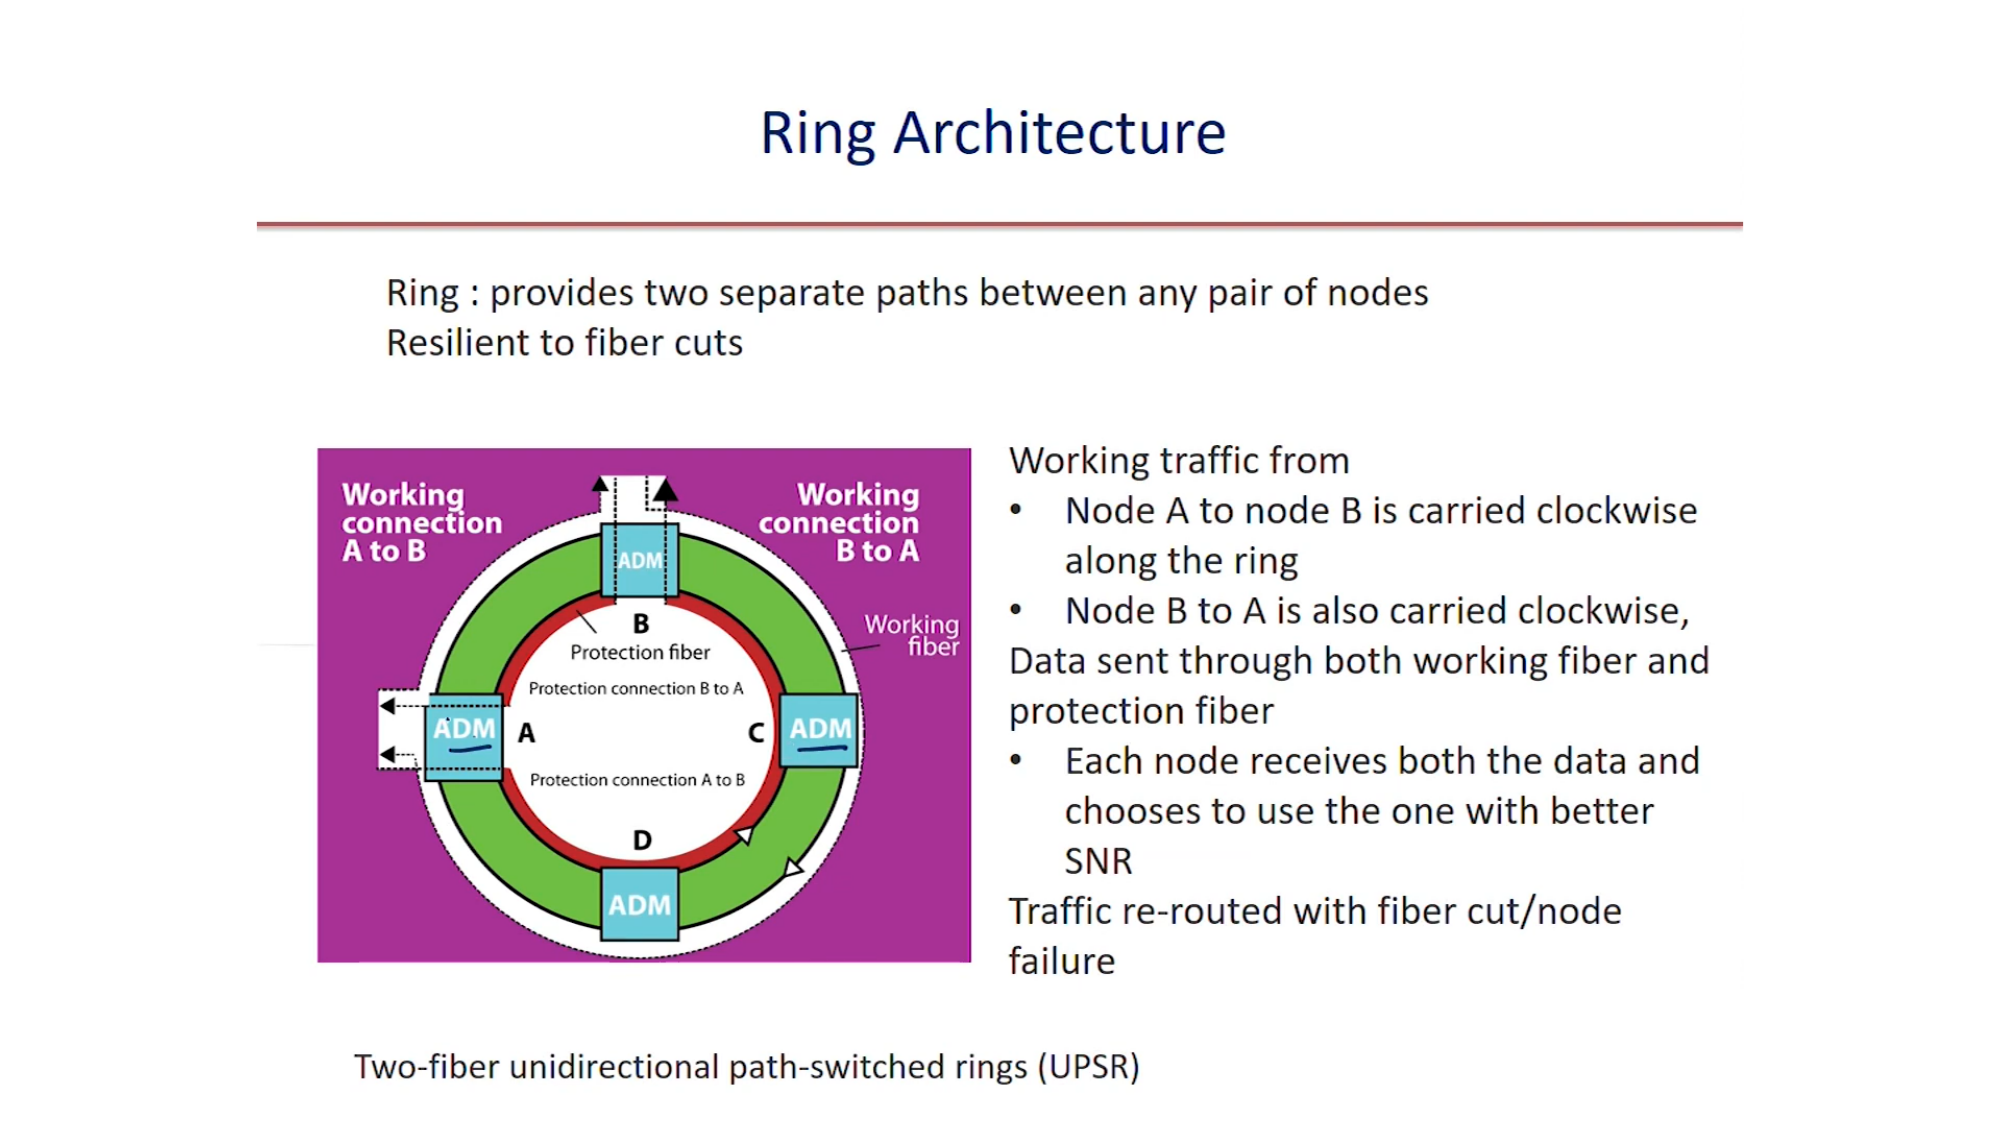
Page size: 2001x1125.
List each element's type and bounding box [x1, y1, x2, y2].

text_box [256, 7, 1744, 1118]
